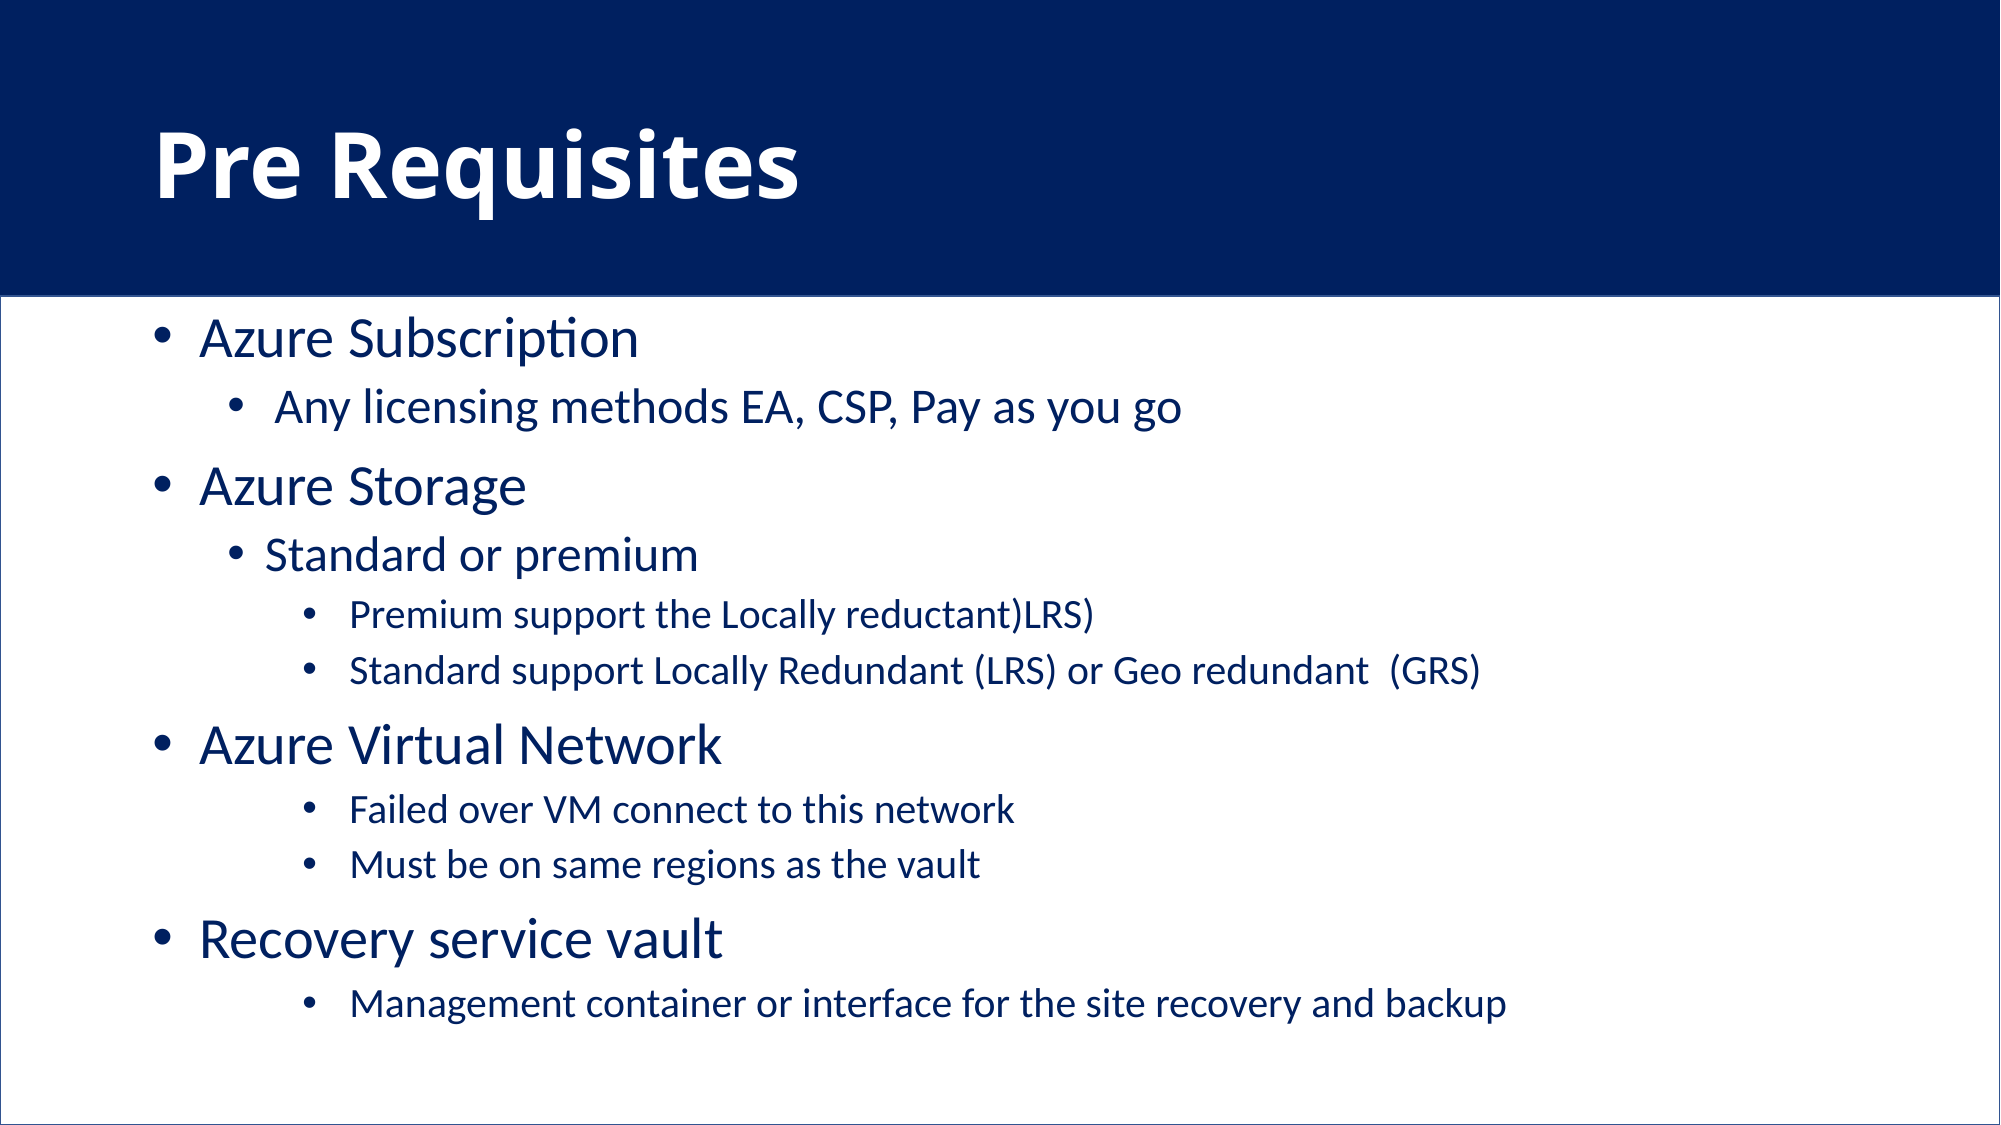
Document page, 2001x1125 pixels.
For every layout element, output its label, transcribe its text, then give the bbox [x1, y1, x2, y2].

text_box [0, 295, 2000, 1125]
title Pre Requisites [137, 59, 1863, 278]
list Azure Subscription Any licensing methods EA, CSP, Pay as you go Azure Storage Standard or premium Premium support the Locally reductant)LRS) Standard support Locally Redundant (LRS) or Geo redundant (GRS) Azure Virtual Network Failed over VM connect to this network Must be on same regions as the vault Recovery service vault Management container or interface for the site recovery and backup [137, 299, 1863, 1125]
